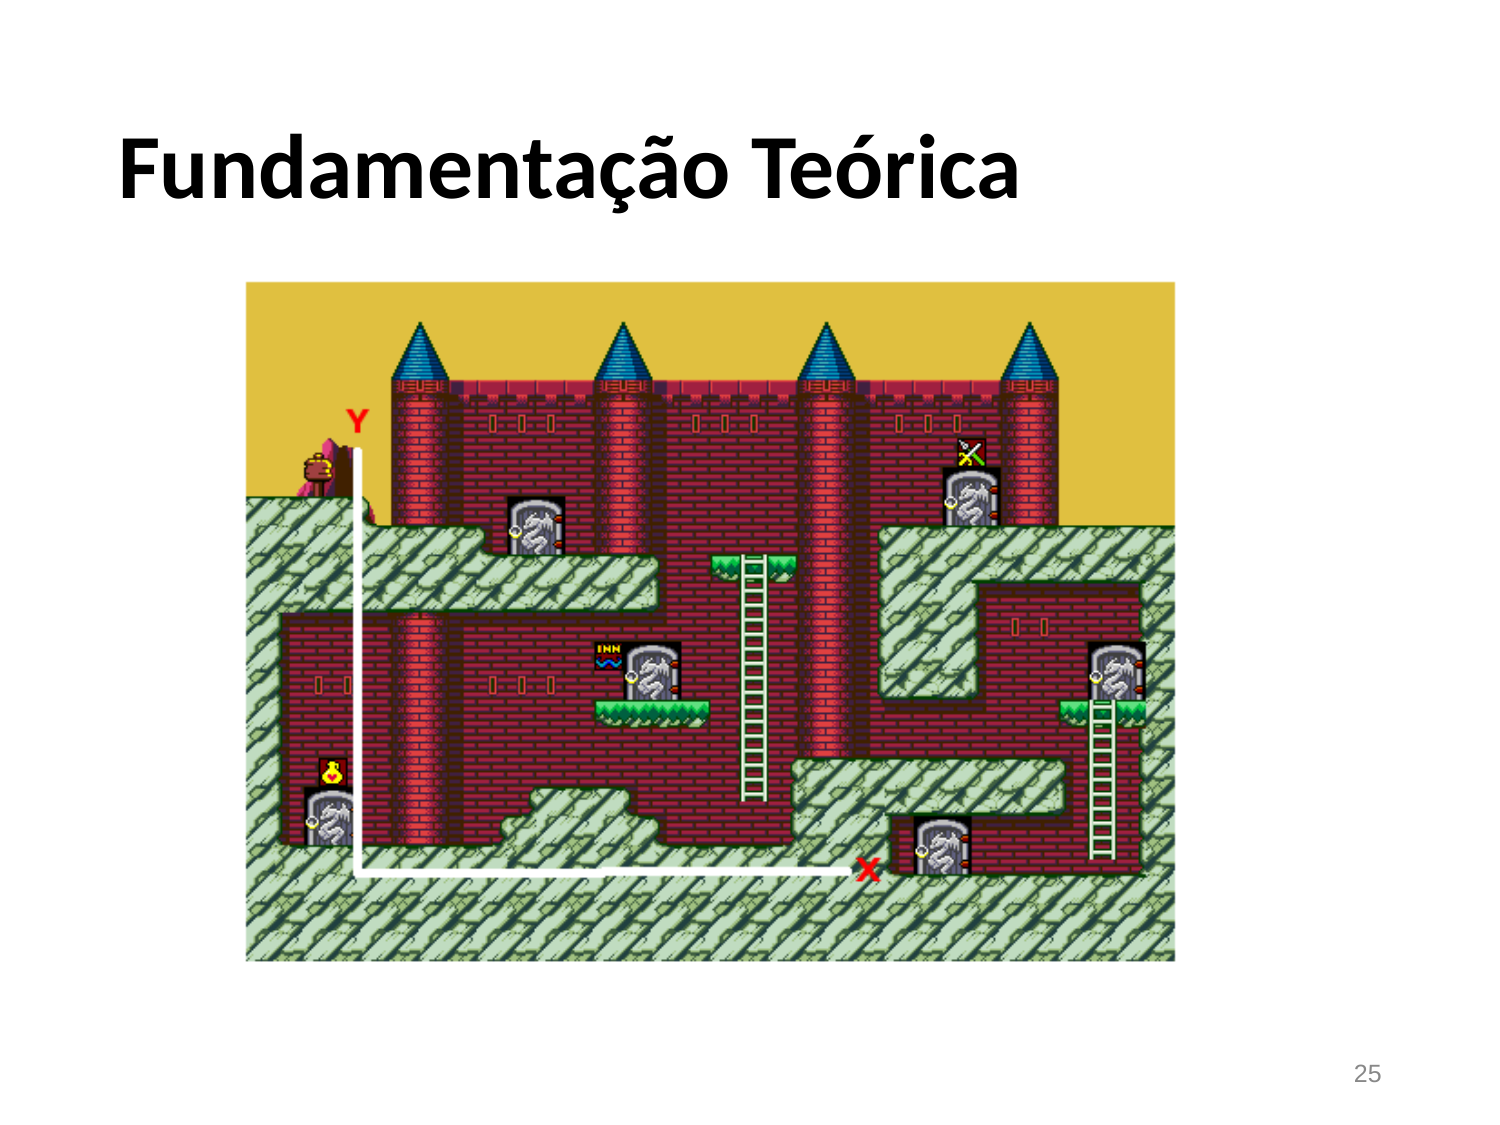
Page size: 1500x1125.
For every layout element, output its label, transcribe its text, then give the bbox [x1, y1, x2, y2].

title Fundamentação Teórica [103, 59, 1397, 278]
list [240, 277, 1179, 969]
slide_number ‹#› [1059, 1042, 1397, 1103]
